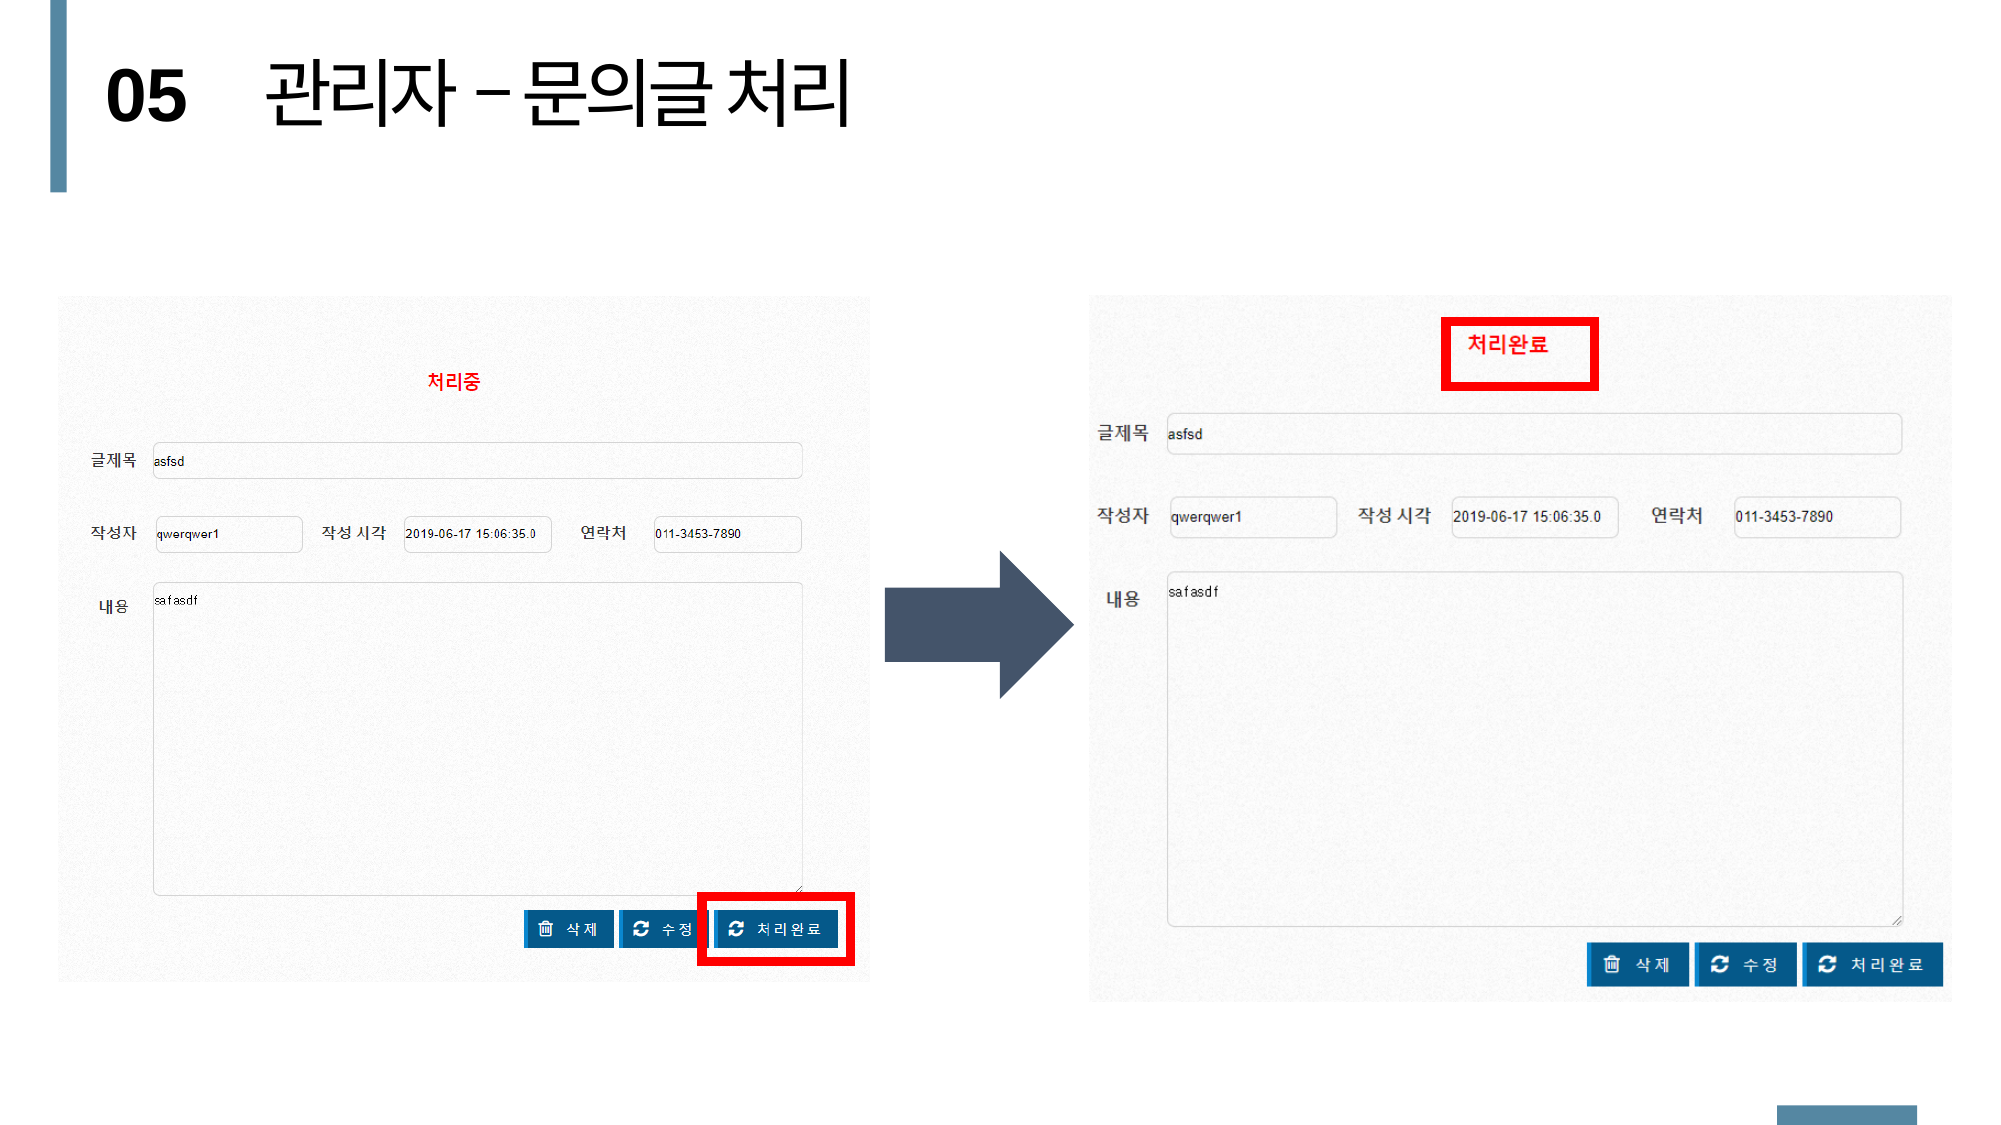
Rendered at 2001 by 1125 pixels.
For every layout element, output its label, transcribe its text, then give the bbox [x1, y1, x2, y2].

picture [58, 296, 870, 982]
text_box [1776, 1104, 1918, 1125]
text_box [883, 548, 1076, 702]
text_box 05 [90, 39, 204, 144]
text_box [49, 0, 68, 193]
text_box 관리자 – 문의글 처리 [249, 39, 872, 144]
picture [1089, 295, 1952, 1002]
